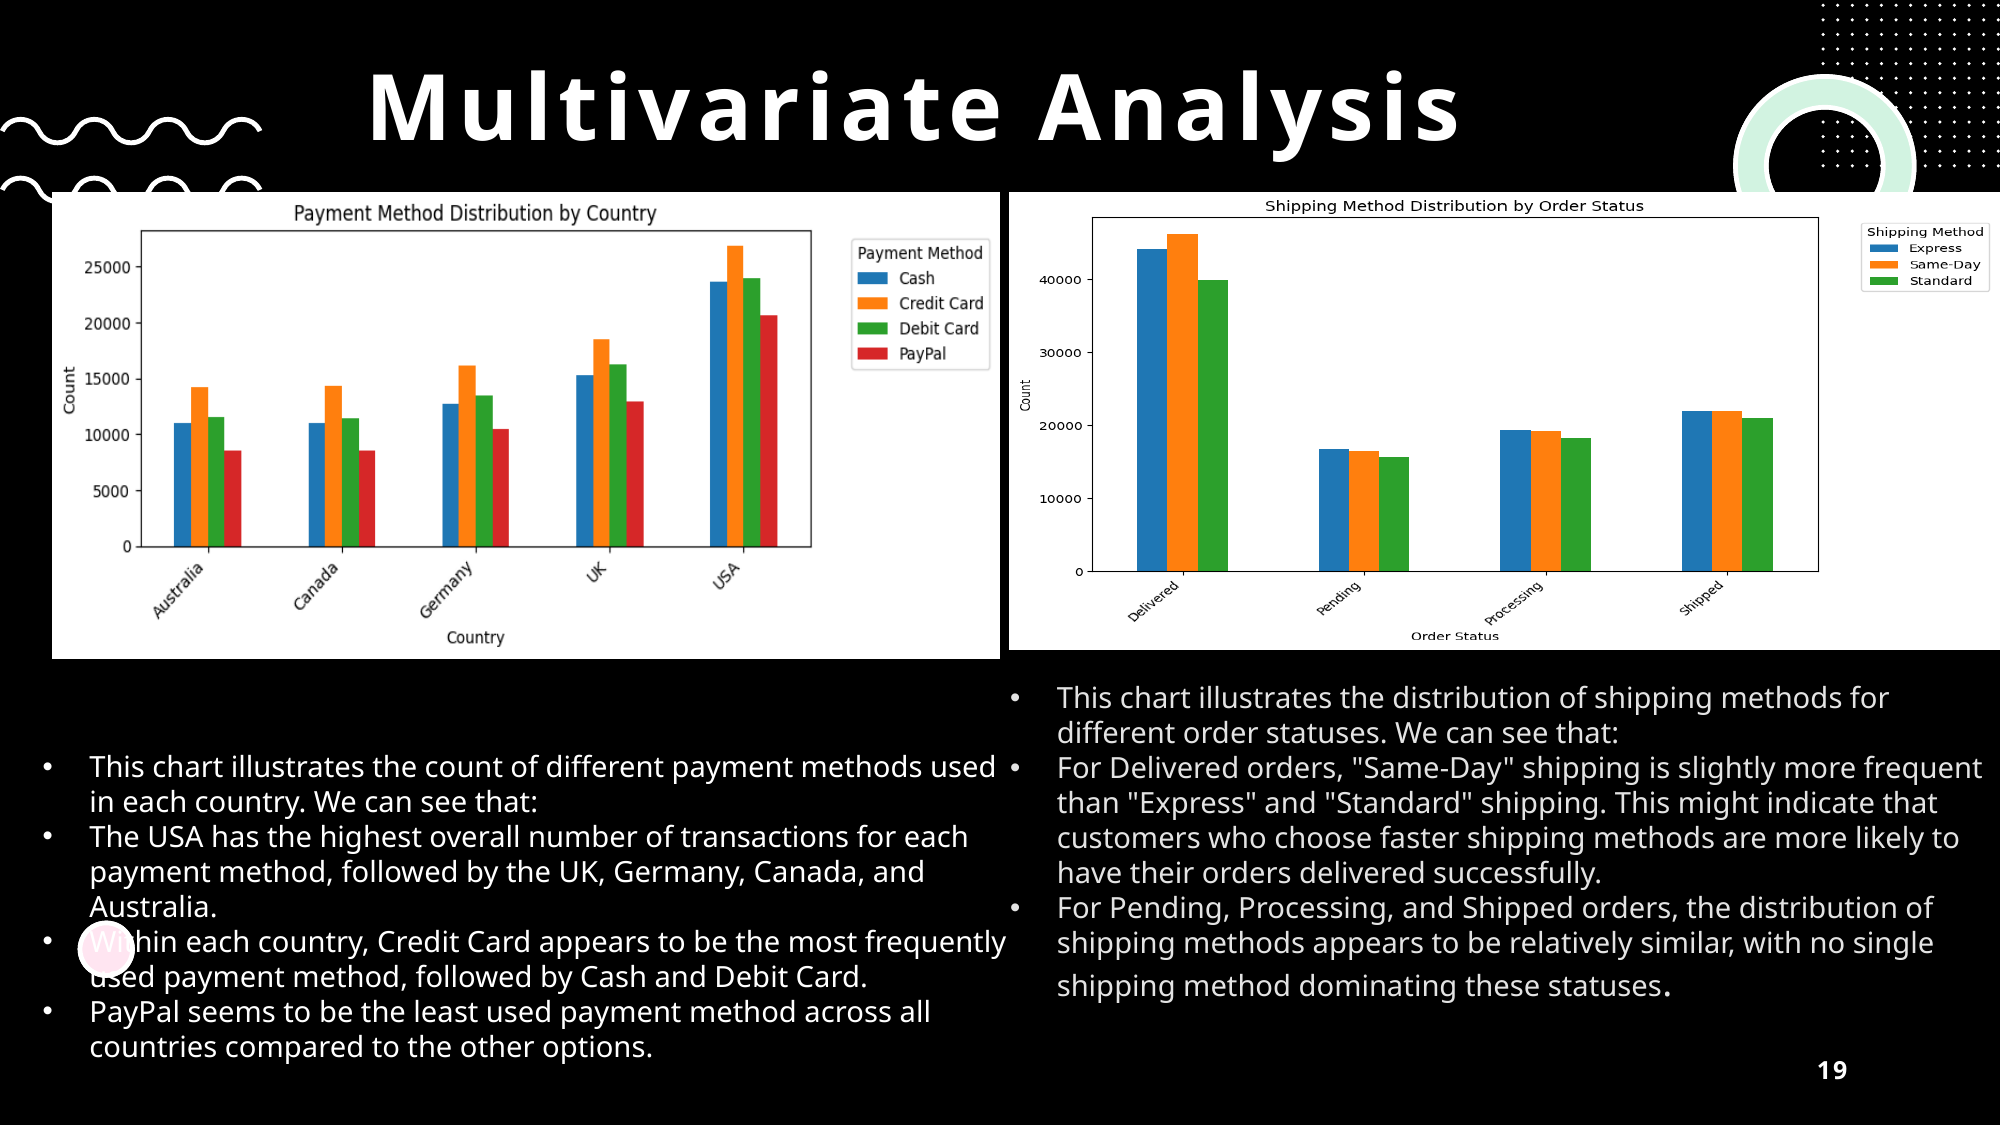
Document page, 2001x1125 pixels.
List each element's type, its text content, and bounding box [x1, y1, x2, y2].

text_box This chart illustrates the count of different payment methods used in each country. We can see that: The USA has the highest overall number of transactions for each payment method, followed by the UK, Germany, Canada, and Australia. Within each country, Credit Card appears to be the most frequently used payment method, followed by Cash and Debit Card. PayPal seems to be the least used payment method across all countries compared to the other options. [27, 740, 1037, 1106]
picture [51, 192, 1001, 659]
slide_number 19 [1412, 1041, 1863, 1102]
title Multivariate Analysis [309, 28, 1519, 169]
text_box This chart illustrates the distribution of shipping methods for different order statuses. We can see that: For Delivered orders, "Same-Day" shipping is slightly more frequent than "Express" and "Standard" shipping. This might indicate that customers who choose faster shipping methods are more likely to have their orders delivered successfully. For Pending, Processing, and Shipped orders, the distribution of shipping methods appears to be relatively similar, with no single shipping method dominating these statuses. [995, 672, 2000, 1012]
picture [1009, 192, 2000, 650]
